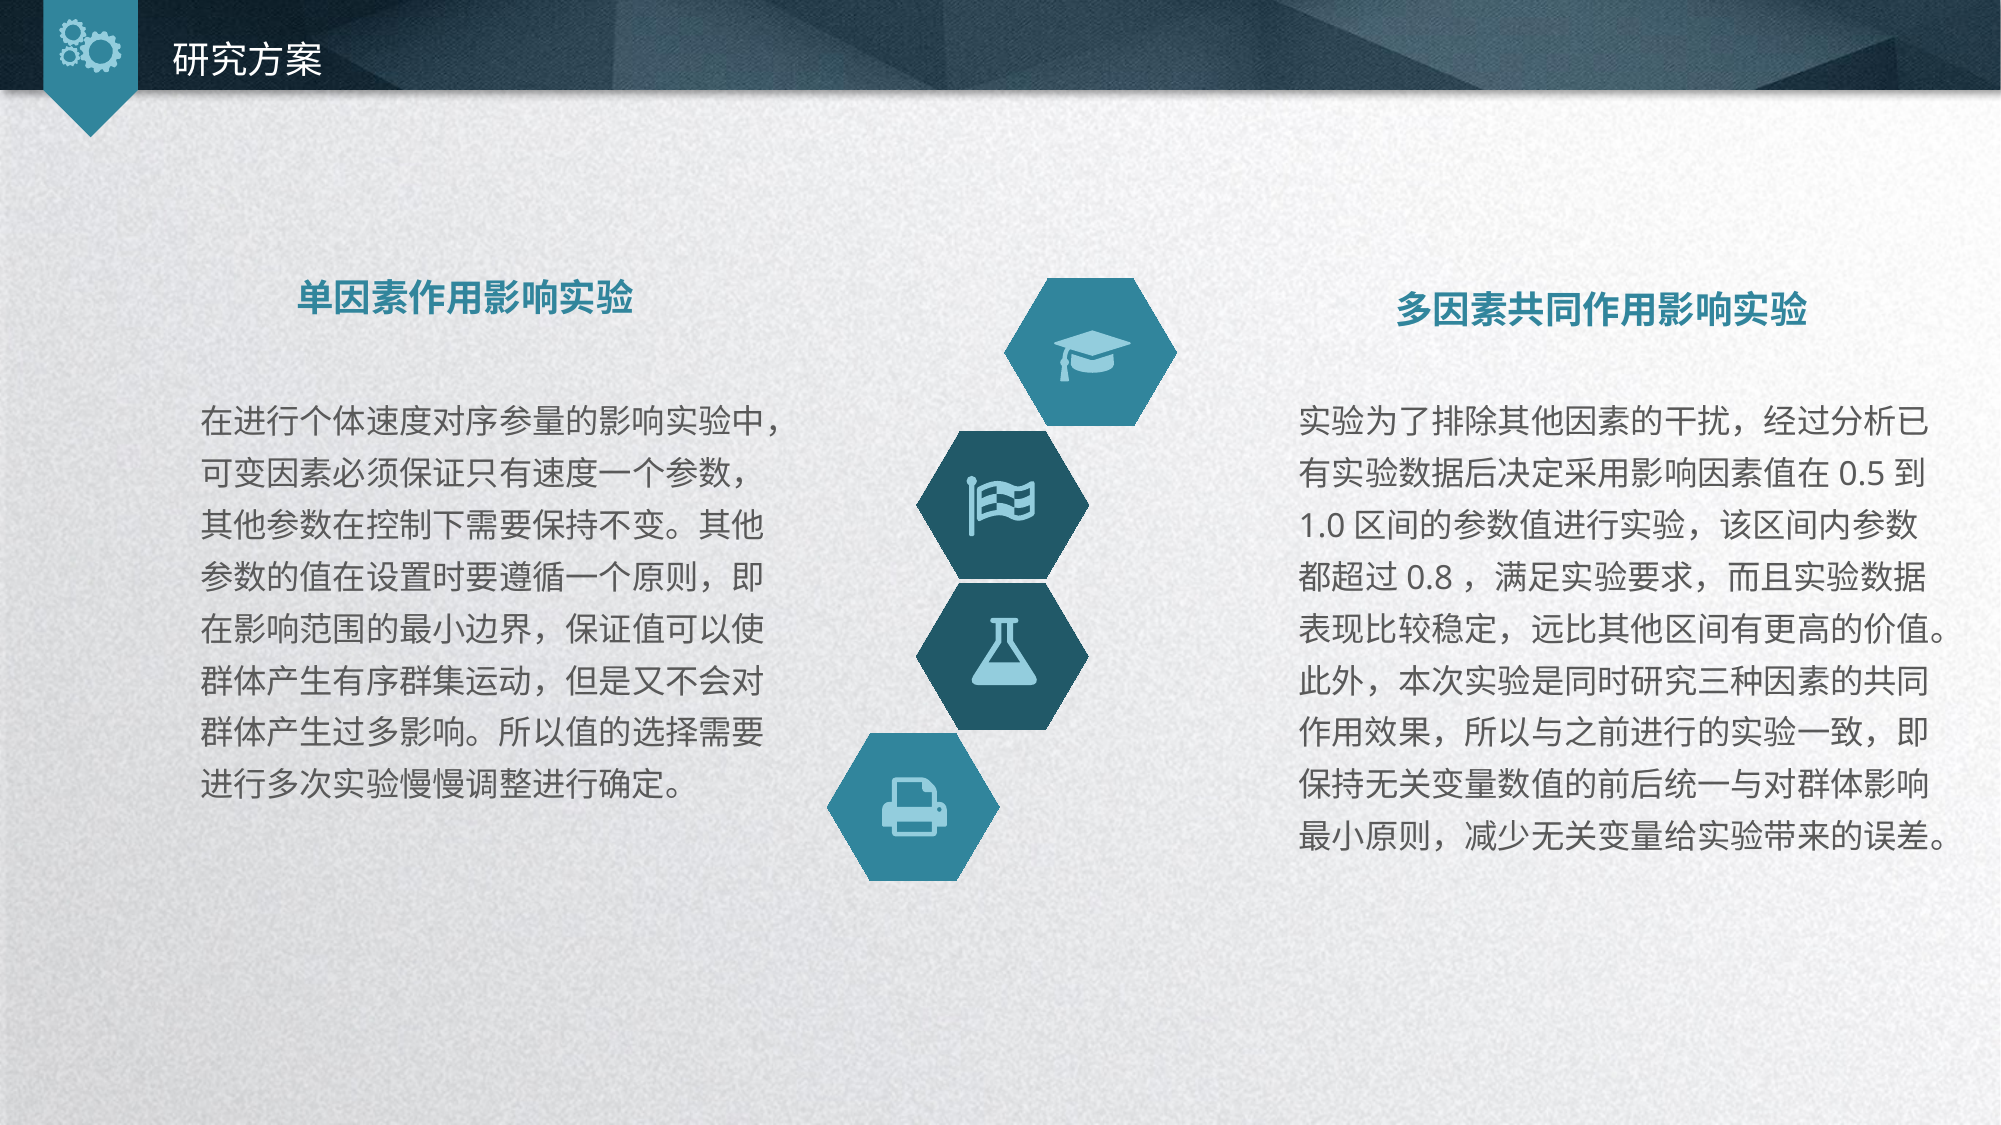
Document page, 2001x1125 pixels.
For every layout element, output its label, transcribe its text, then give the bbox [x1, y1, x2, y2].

text_box [0, 0, 41, 92]
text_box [916, 431, 1090, 579]
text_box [915, 582, 1089, 731]
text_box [1004, 278, 1177, 427]
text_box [59, 18, 123, 74]
text_box 单因素作用影响实验 [281, 266, 649, 327]
text_box 多因素共同作用影响实验 [1380, 278, 1823, 339]
text_box 在进行个体速度对序参量的影响实验中，可变因素必须保证只有速度一个参数，其他参数在控制下需要保持不变。其他参数的值在设置时要遵循一个原则，即在影响范围的最小边界，保证值可以使群体产生有序群集运动，但是又不会对群体产生过多影响。所以值的选择需要进行多次实验慢慢调整进行确定。 [185, 381, 812, 811]
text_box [43, 0, 139, 138]
text_box 实验为了排除其他因素的干扰，经过分析已有实验数据后决定采用影响因素值在0.5到1.0区间的参数值进行实验，该区间内参数都超过0.8，满足实验要求，而且实验数据表现比较稳定，远比其他区间有更高的价值。此外，本次实验是同时研究三种因素的共同作用效果，所以与之前进行的实验一致，即保持无关变量数值的前后统一与对群体影响最小原则，减少无关变量给实验带来的误差。 [1283, 381, 1946, 863]
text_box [826, 733, 1000, 881]
picture [0, 92, 2001, 1125]
text_box 研究方案 [161, 30, 469, 88]
text_box [140, 0, 2001, 92]
